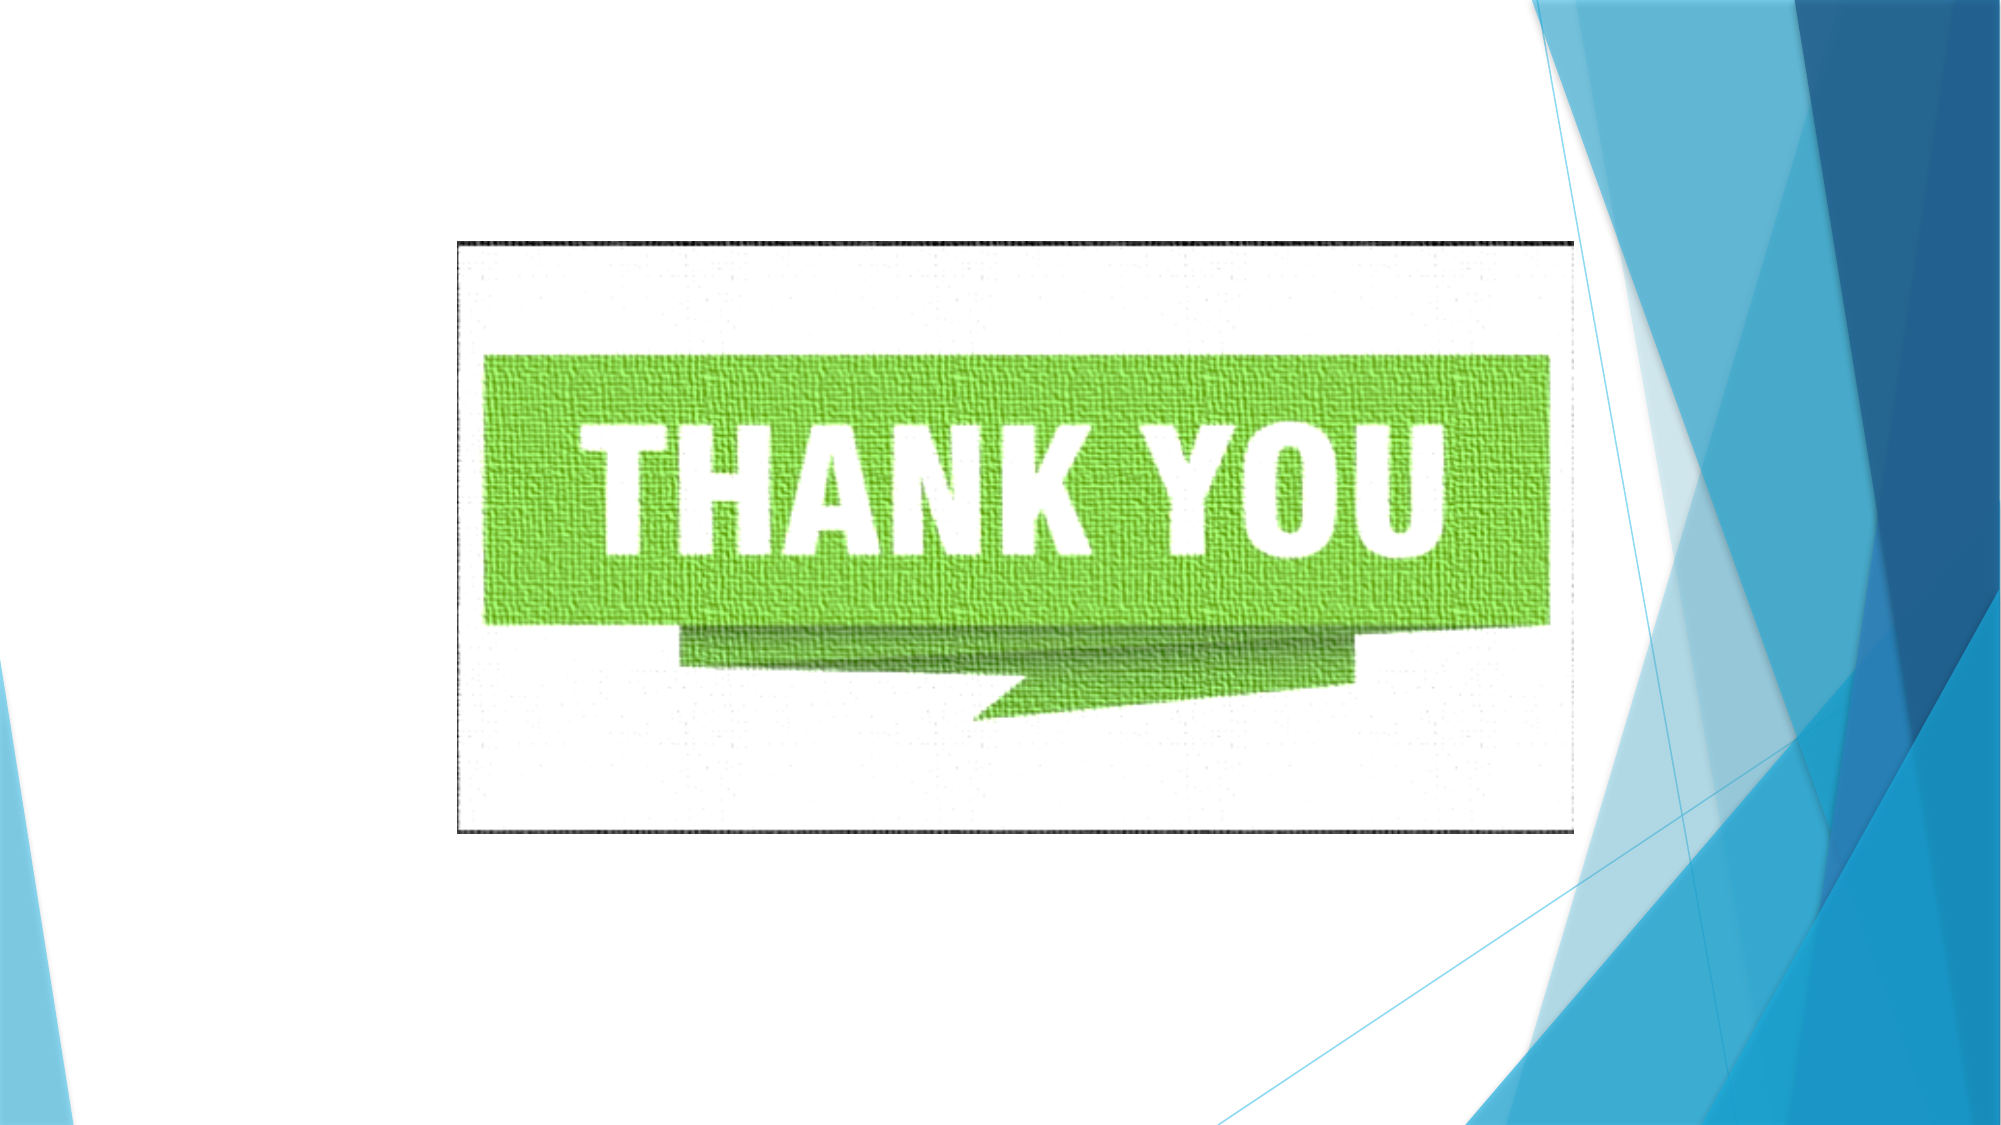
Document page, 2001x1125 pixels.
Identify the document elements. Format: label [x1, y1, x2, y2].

list [456, 241, 1575, 834]
